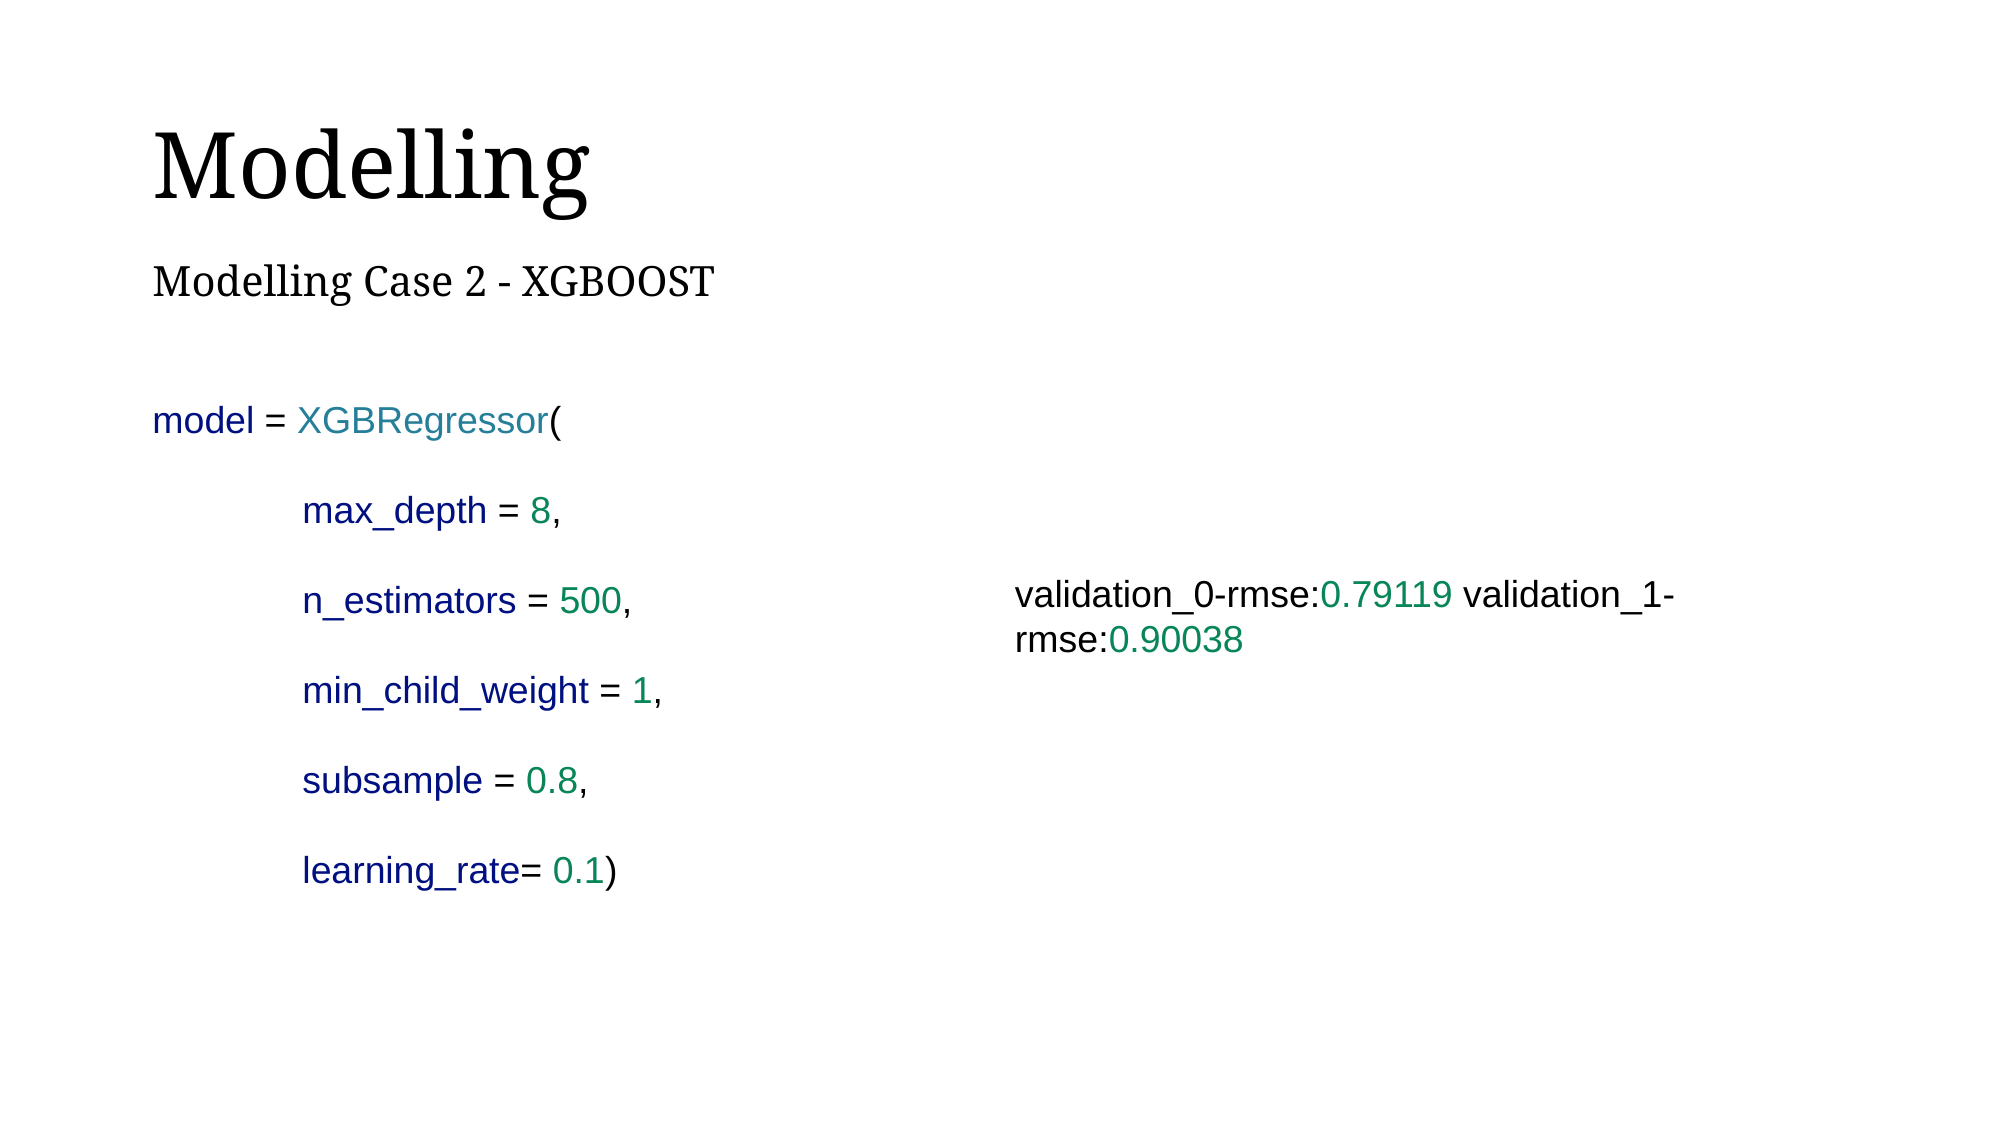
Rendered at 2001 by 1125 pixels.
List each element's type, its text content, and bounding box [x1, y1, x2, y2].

text_box validation_0-rmse:0.79119 validation_1-rmse:0.90038 [999, 562, 1793, 668]
text_box model = XGBRegressor( max_depth = 8, n_estimators = 500, min_child_weight = 1, subsample = 0.8, learning_rate= 0.1) [137, 388, 795, 944]
title Modelling [137, 59, 1863, 278]
text_box Modelling Case 2 - XGBOOST [137, 247, 884, 312]
